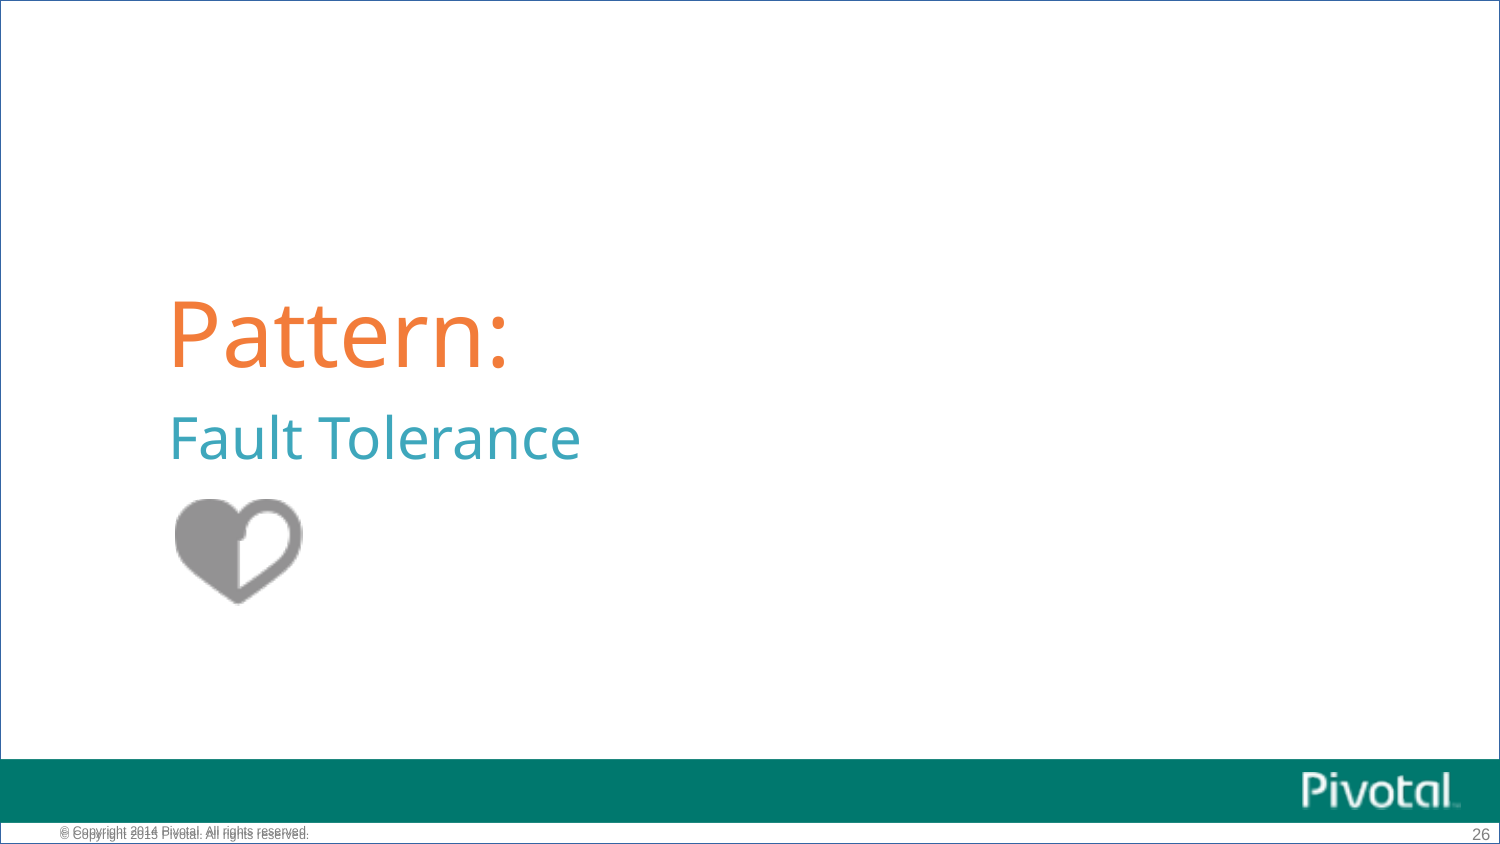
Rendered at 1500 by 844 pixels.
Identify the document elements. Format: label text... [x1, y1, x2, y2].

list Fault Tolerance [167, 400, 1161, 494]
slide_number 26 [1402, 823, 1492, 844]
picture [174, 499, 303, 607]
title Pattern: [166, 284, 1160, 388]
picture [1302, 772, 1461, 810]
